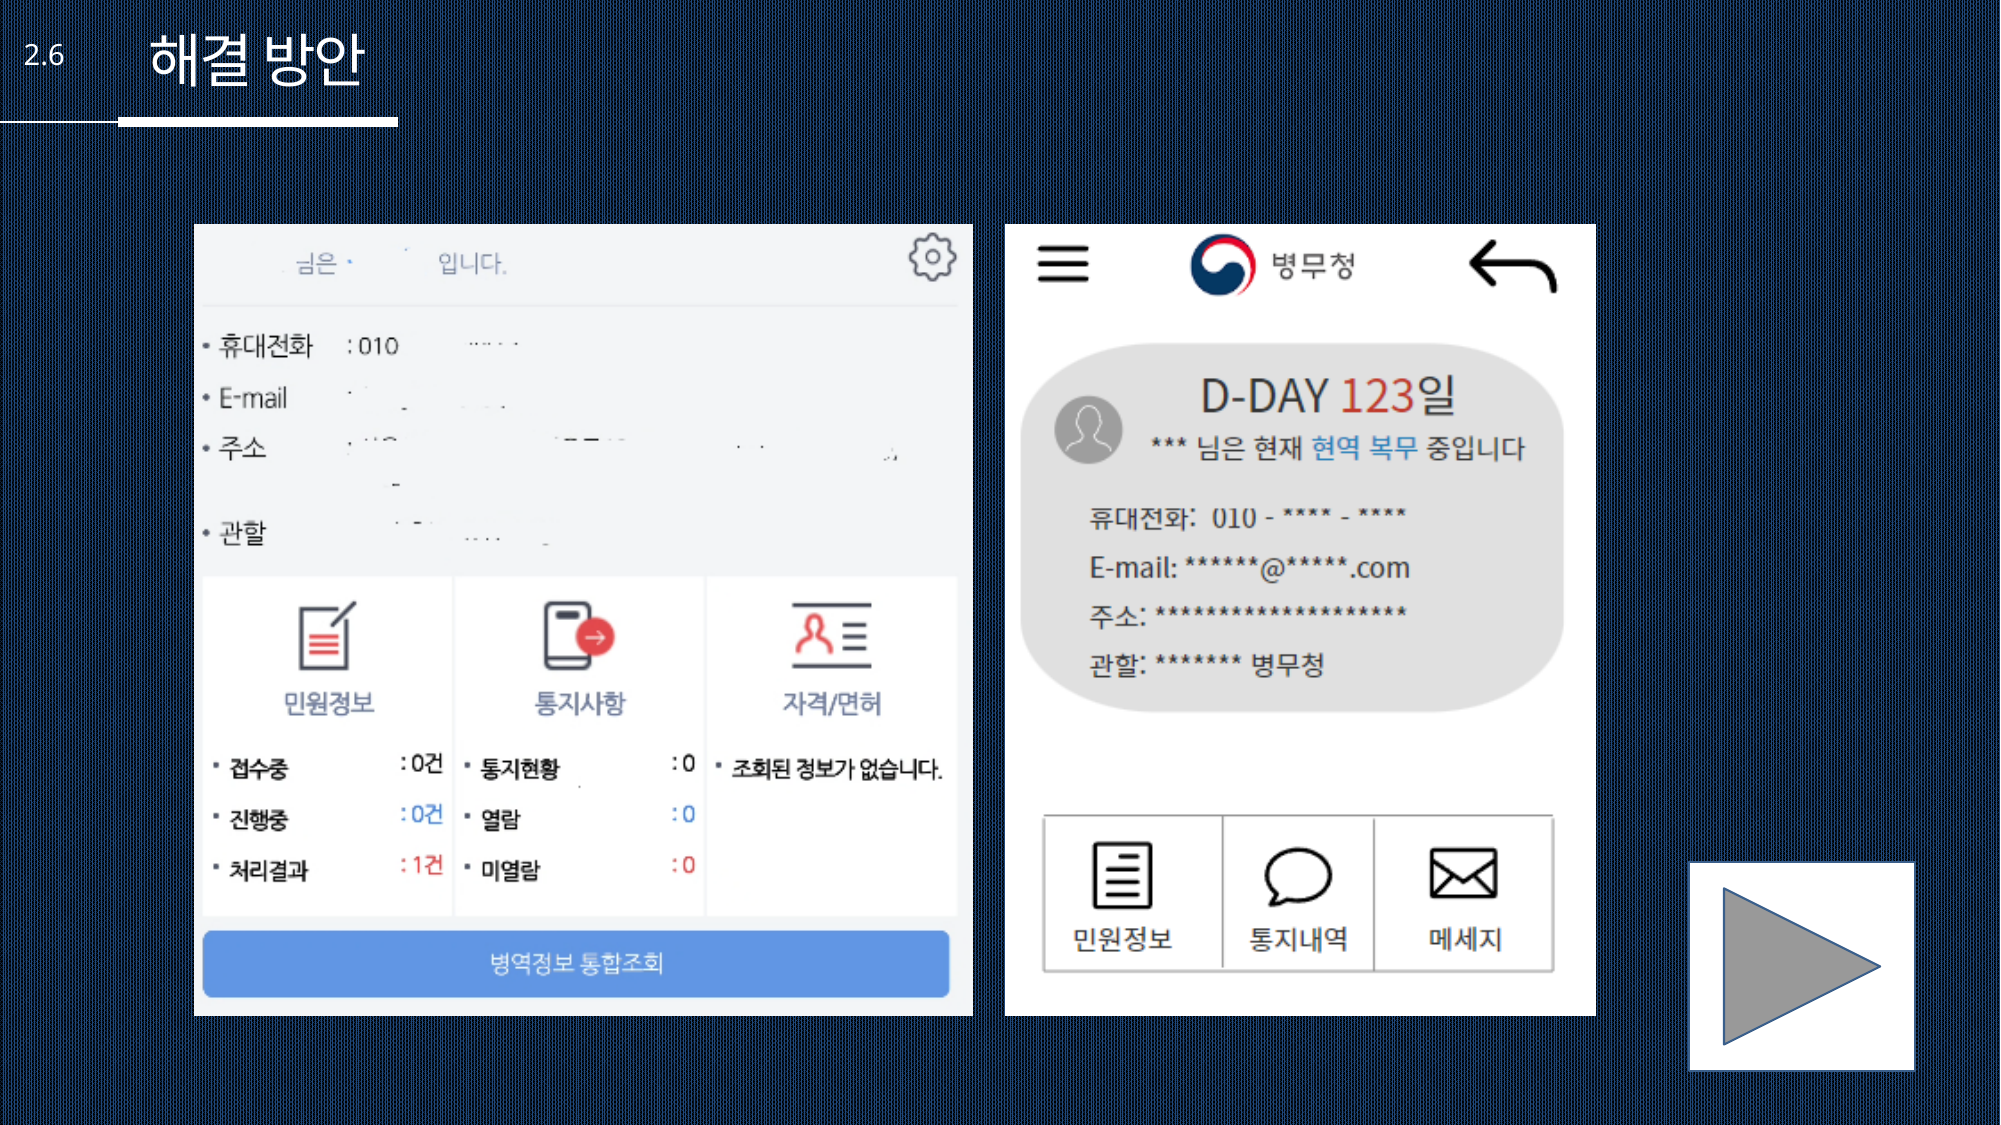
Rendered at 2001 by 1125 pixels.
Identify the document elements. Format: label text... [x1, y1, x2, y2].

text_box [1688, 861, 1916, 1072]
text_box 해결 방안 [134, 16, 382, 102]
picture [1004, 224, 1596, 1016]
text_box 2.6 [8, 28, 80, 79]
picture [194, 224, 973, 1016]
